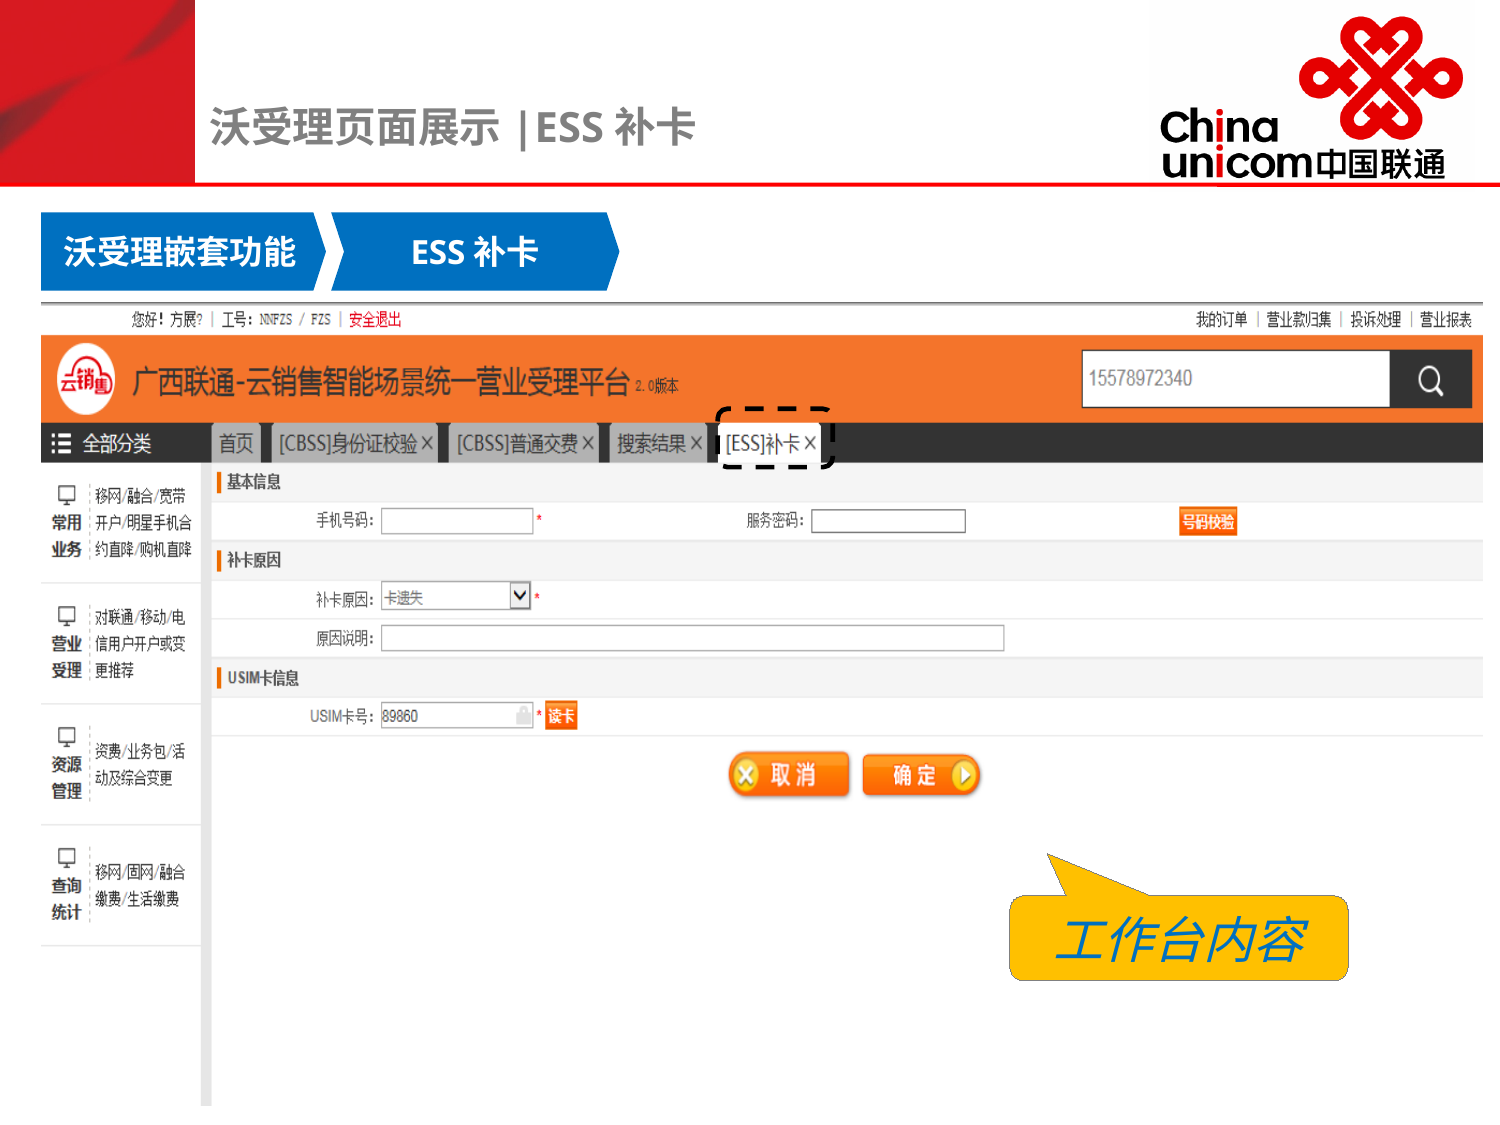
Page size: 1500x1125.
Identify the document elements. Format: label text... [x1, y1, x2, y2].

picture [1149, 0, 1475, 79]
picture [0, 0, 195, 182]
picture [1149, 173, 1475, 182]
text_box 沃受理页面展示|ESS补卡 [194, 79, 1500, 173]
picture [1149, 187, 1475, 192]
text_box ESS补卡 [331, 212, 620, 291]
picture [40, 302, 1483, 1107]
text_box 沃受理嵌套功能 [41, 212, 326, 291]
